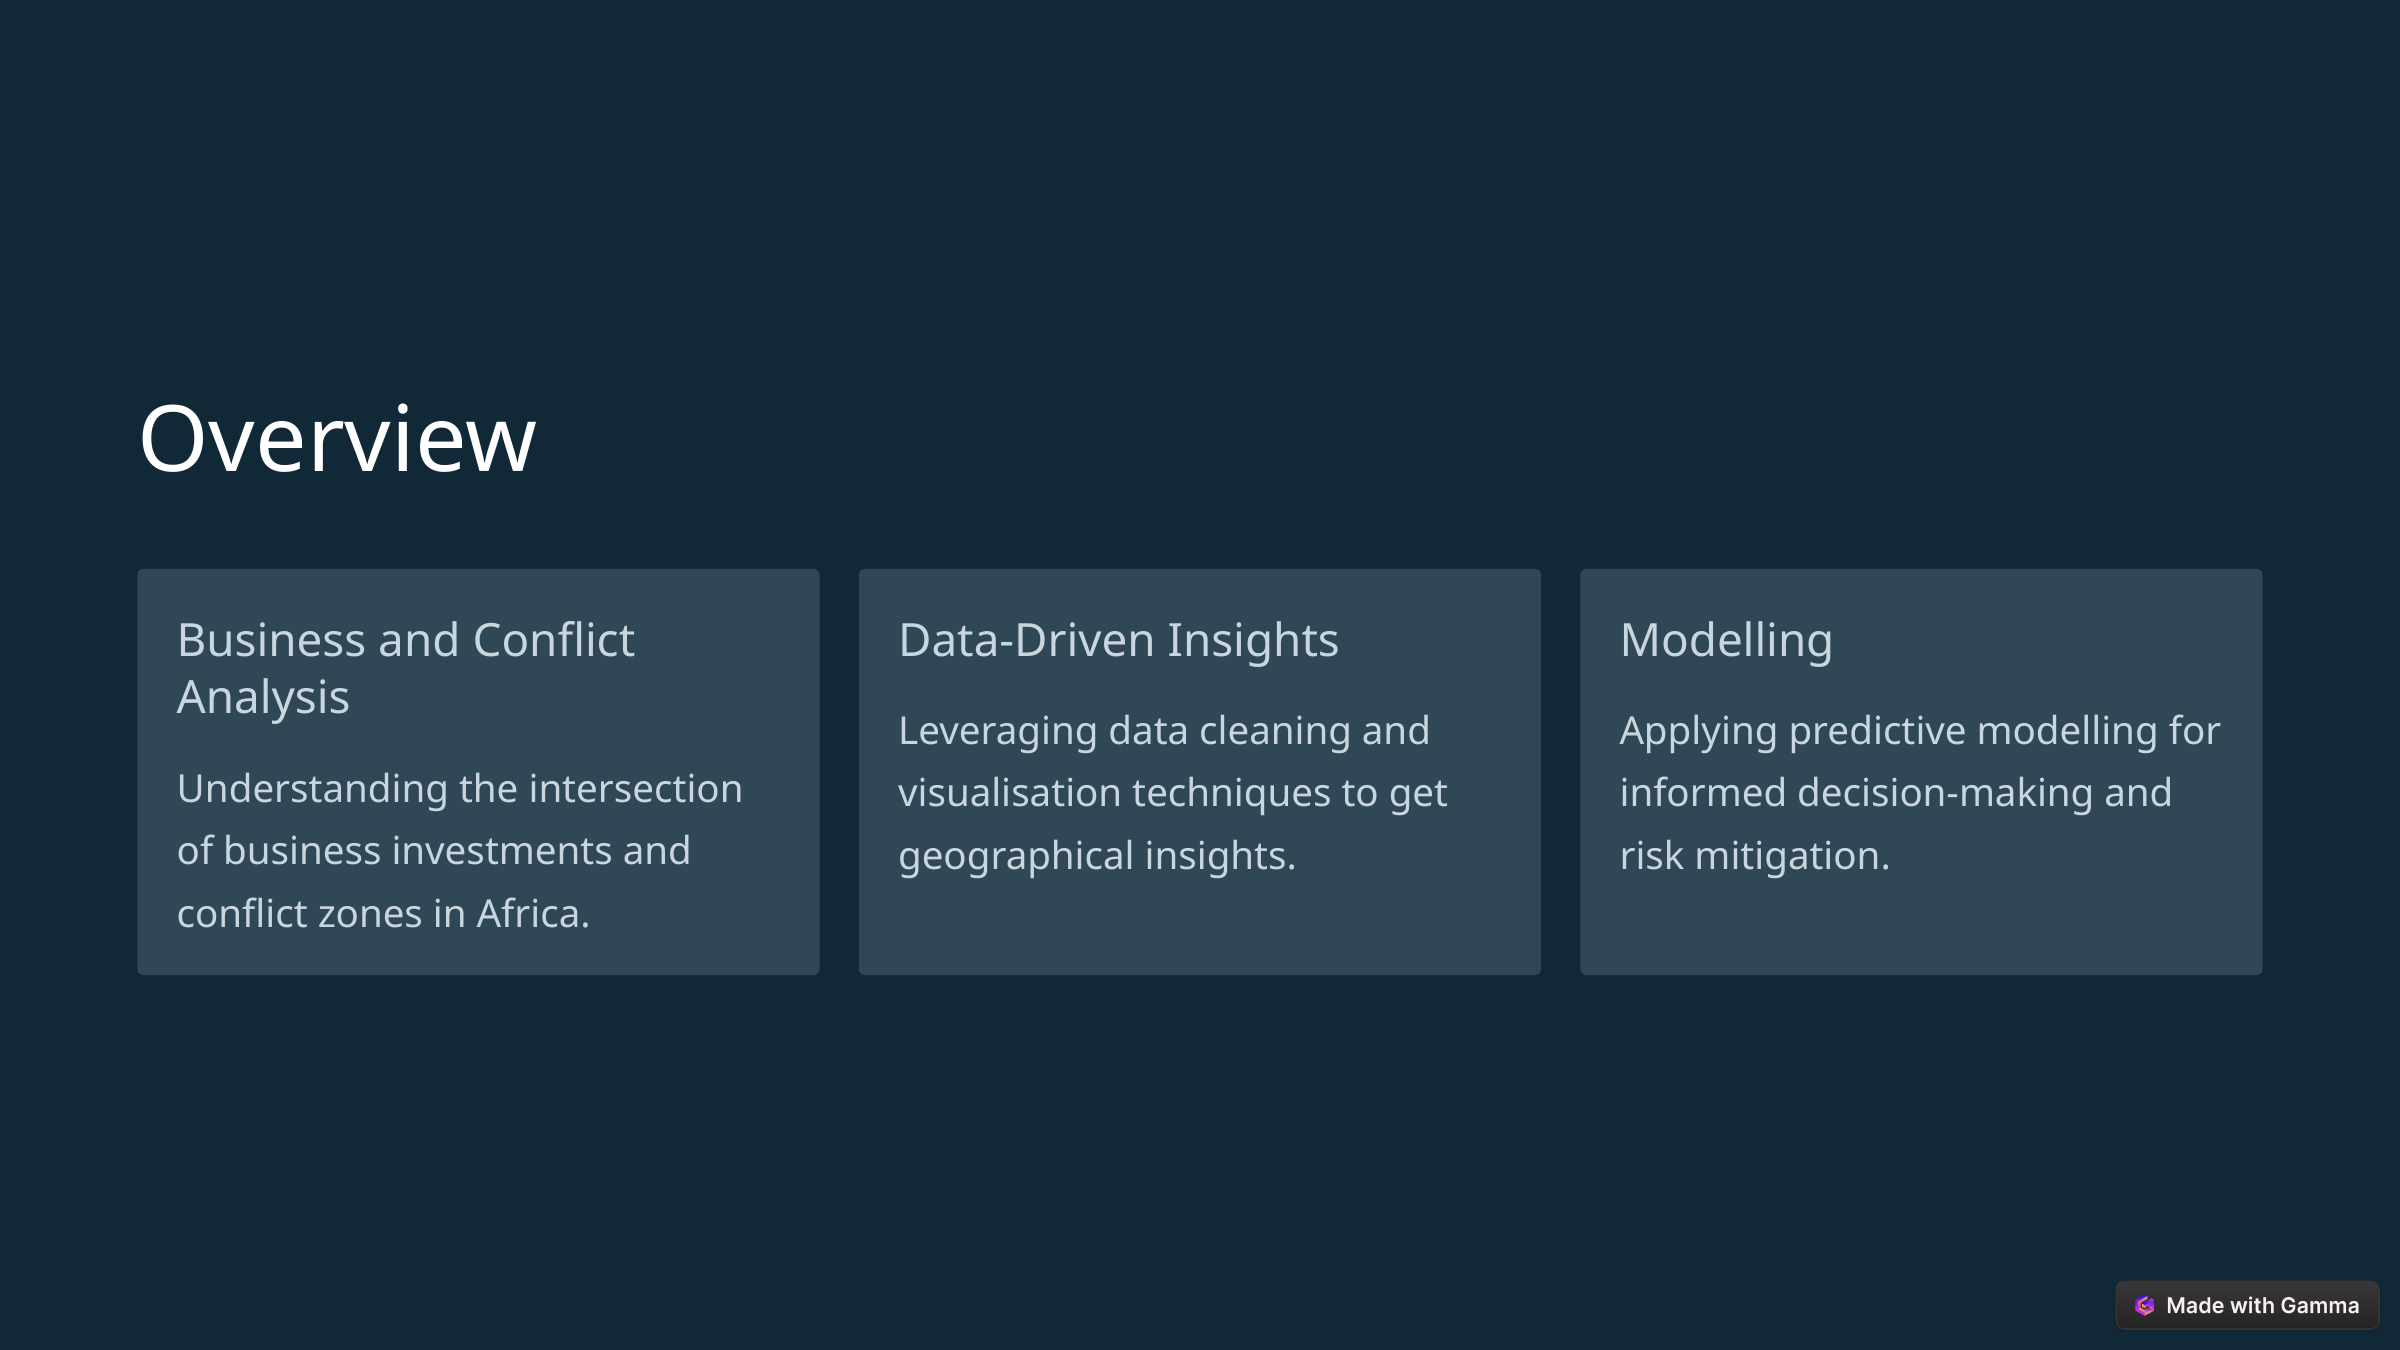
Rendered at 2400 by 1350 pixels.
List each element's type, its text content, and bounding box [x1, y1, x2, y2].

text_box Modelling [1619, 608, 2082, 666]
text_box Overview [137, 374, 1062, 491]
picture [2106, 1271, 2389, 1339]
text_box [1580, 568, 2263, 976]
text_box [858, 568, 1542, 976]
text_box Applying predictive modelling for informed decision-making and risk mitigation. [1619, 689, 2224, 878]
text_box Leveraging data cleaning and visualisation techniques to get geographical insights. [898, 689, 1502, 878]
text_box Data-Driven Insights [898, 608, 1461, 666]
text_box Business and Conflict Analysis [176, 608, 781, 724]
text_box [137, 568, 820, 976]
text_box Understanding the intersection of business investments and conflict zones in Africa. [176, 747, 781, 936]
